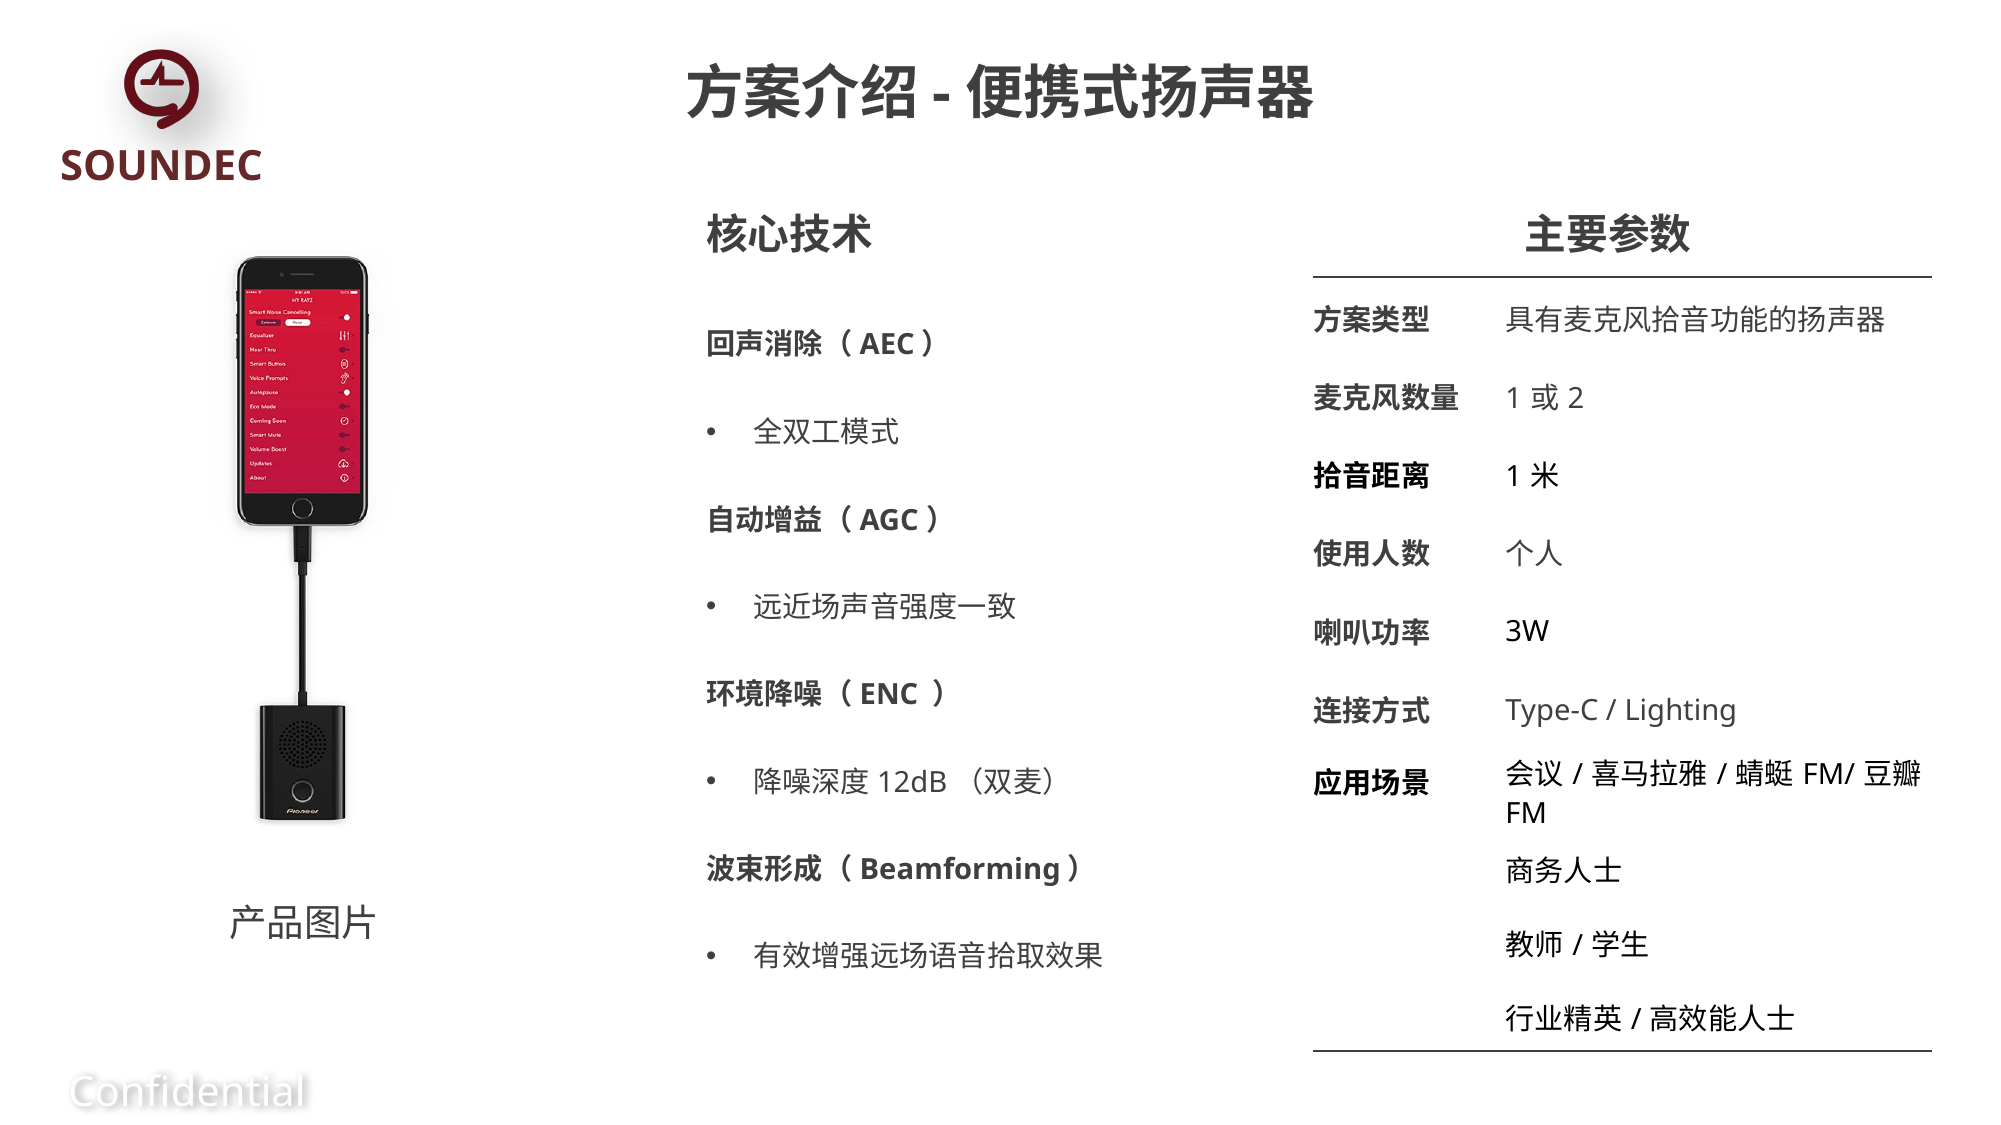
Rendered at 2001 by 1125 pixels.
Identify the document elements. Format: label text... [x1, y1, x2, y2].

table_cell 喇叭功率 [1313, 591, 1504, 669]
table_cell 连接方式 [1313, 669, 1504, 747]
text_box 主要参数 [1509, 200, 1721, 266]
text_box 产品图片 [214, 891, 434, 952]
table_cell 3W [1504, 591, 1932, 669]
table_cell 行业精英/高效能人士 [1504, 981, 1932, 1050]
table_cell 教师/学生 [1504, 903, 1932, 981]
text_box 回声消除（AEC） 全双工模式 自动增益（AGC） 远近场声音强度一致 环境降噪（ENC ） 降噪深度12dB（双麦） 波束形成（Beamforming） 有效增强远场语音拾取效果 [691, 266, 1210, 981]
table_header 具有麦克风拾音功能的扬声器 [1504, 278, 1932, 357]
text_box SOUNDEC [15, 127, 309, 201]
table_cell 应用场景 [1313, 747, 1504, 1050]
text_box 核心技术 [691, 200, 902, 266]
text_box Confidential [56, 1052, 318, 1125]
table_cell 使用人数 [1313, 512, 1504, 591]
table_cell 商务人士 [1504, 834, 1932, 903]
table_cell 拾音距离 [1313, 435, 1504, 512]
table_cell 会议/喜马拉雅/蜻蜓FM/豆瓣FM [1504, 747, 1932, 834]
title 方案介绍-便携式扬声器 [0, 17, 2000, 134]
table_header 方案类型 [1313, 278, 1504, 357]
table_cell 个人 [1504, 512, 1932, 591]
table_cell Type-C / Lighting [1504, 669, 1932, 747]
table_cell 1或2 [1504, 357, 1932, 435]
table_cell 1米 [1504, 435, 1932, 512]
table_cell 麦克风数量 [1313, 357, 1504, 435]
picture [0, 233, 604, 837]
picture [118, 46, 205, 131]
